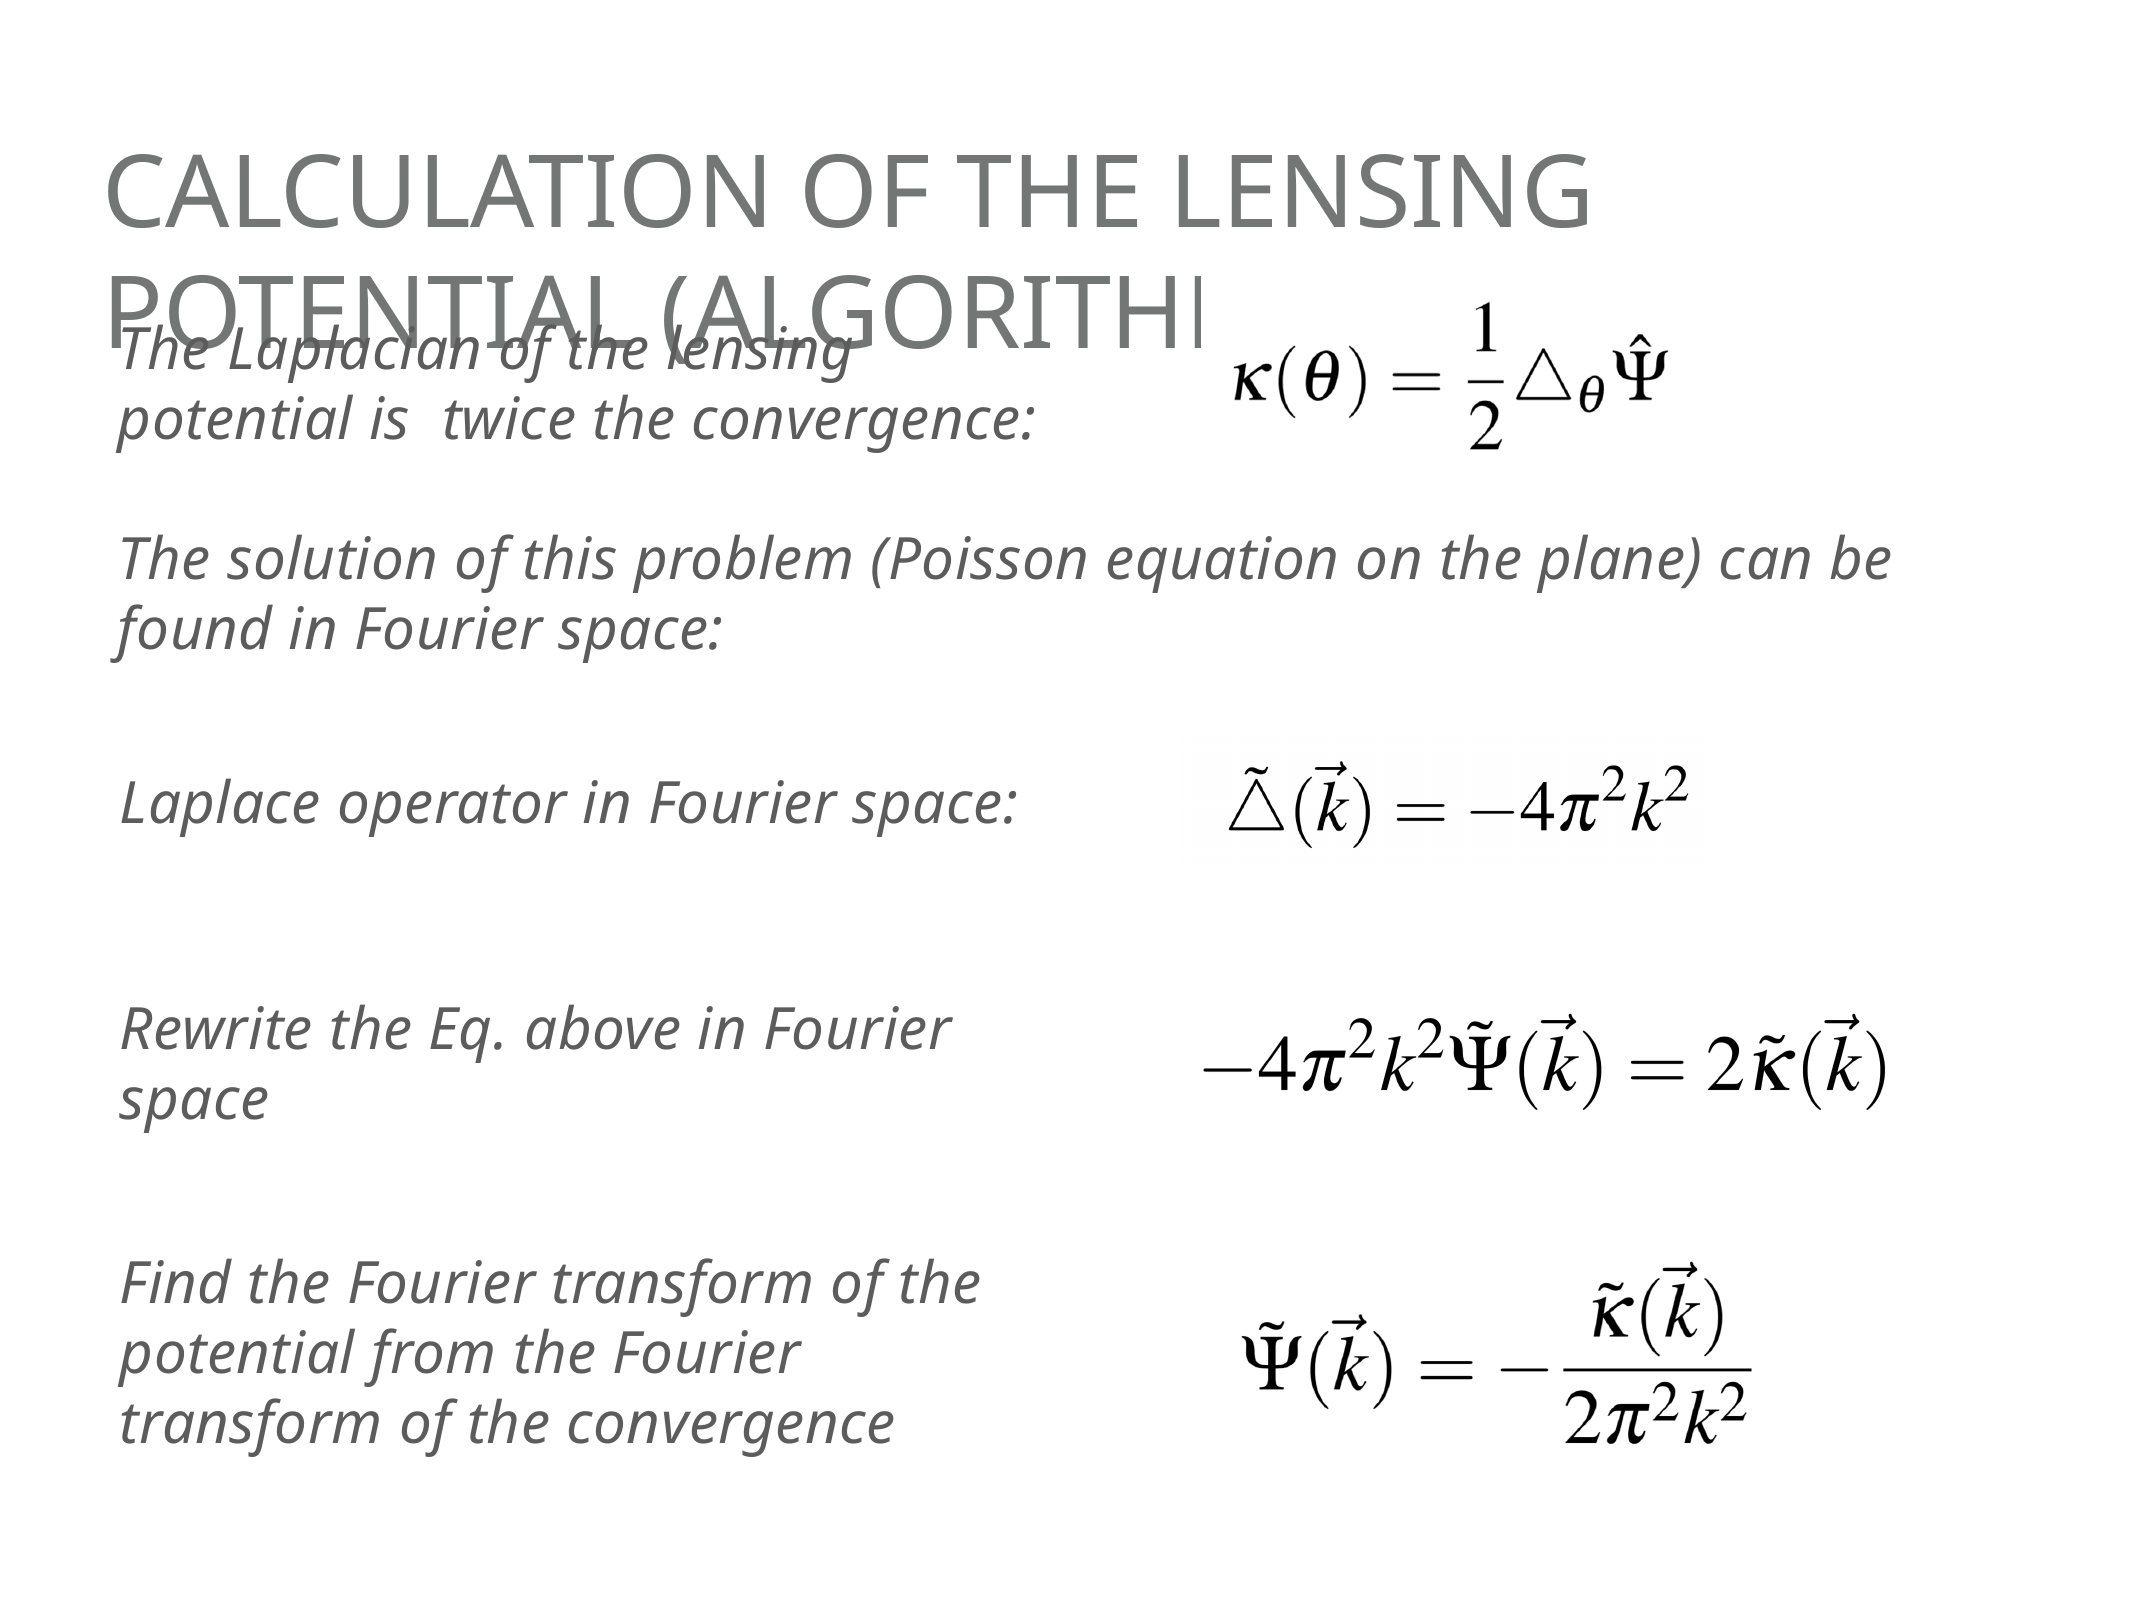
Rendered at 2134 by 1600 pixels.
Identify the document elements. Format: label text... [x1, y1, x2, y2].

text_box Find the Fourier transform of the potential from the Fourier transform of the convergence [111, 1236, 1089, 1463]
title calculation of the lensing potential (algorithm) [93, 118, 2041, 238]
text_box Rewrite the Eq. above in Fourier space [111, 982, 1030, 1140]
picture [1200, 276, 1683, 485]
text_box The solution of this problem (Poisson equation on the plane) can be found in Fourier space: [109, 512, 2024, 670]
text_box The Laplacian of the lensing potential is twice the convergence: [109, 302, 1091, 459]
picture [1167, 984, 1904, 1138]
picture [1193, 1230, 1768, 1469]
text_box Laplace operator in Fourier space: [111, 756, 1030, 844]
picture [1179, 734, 1704, 866]
